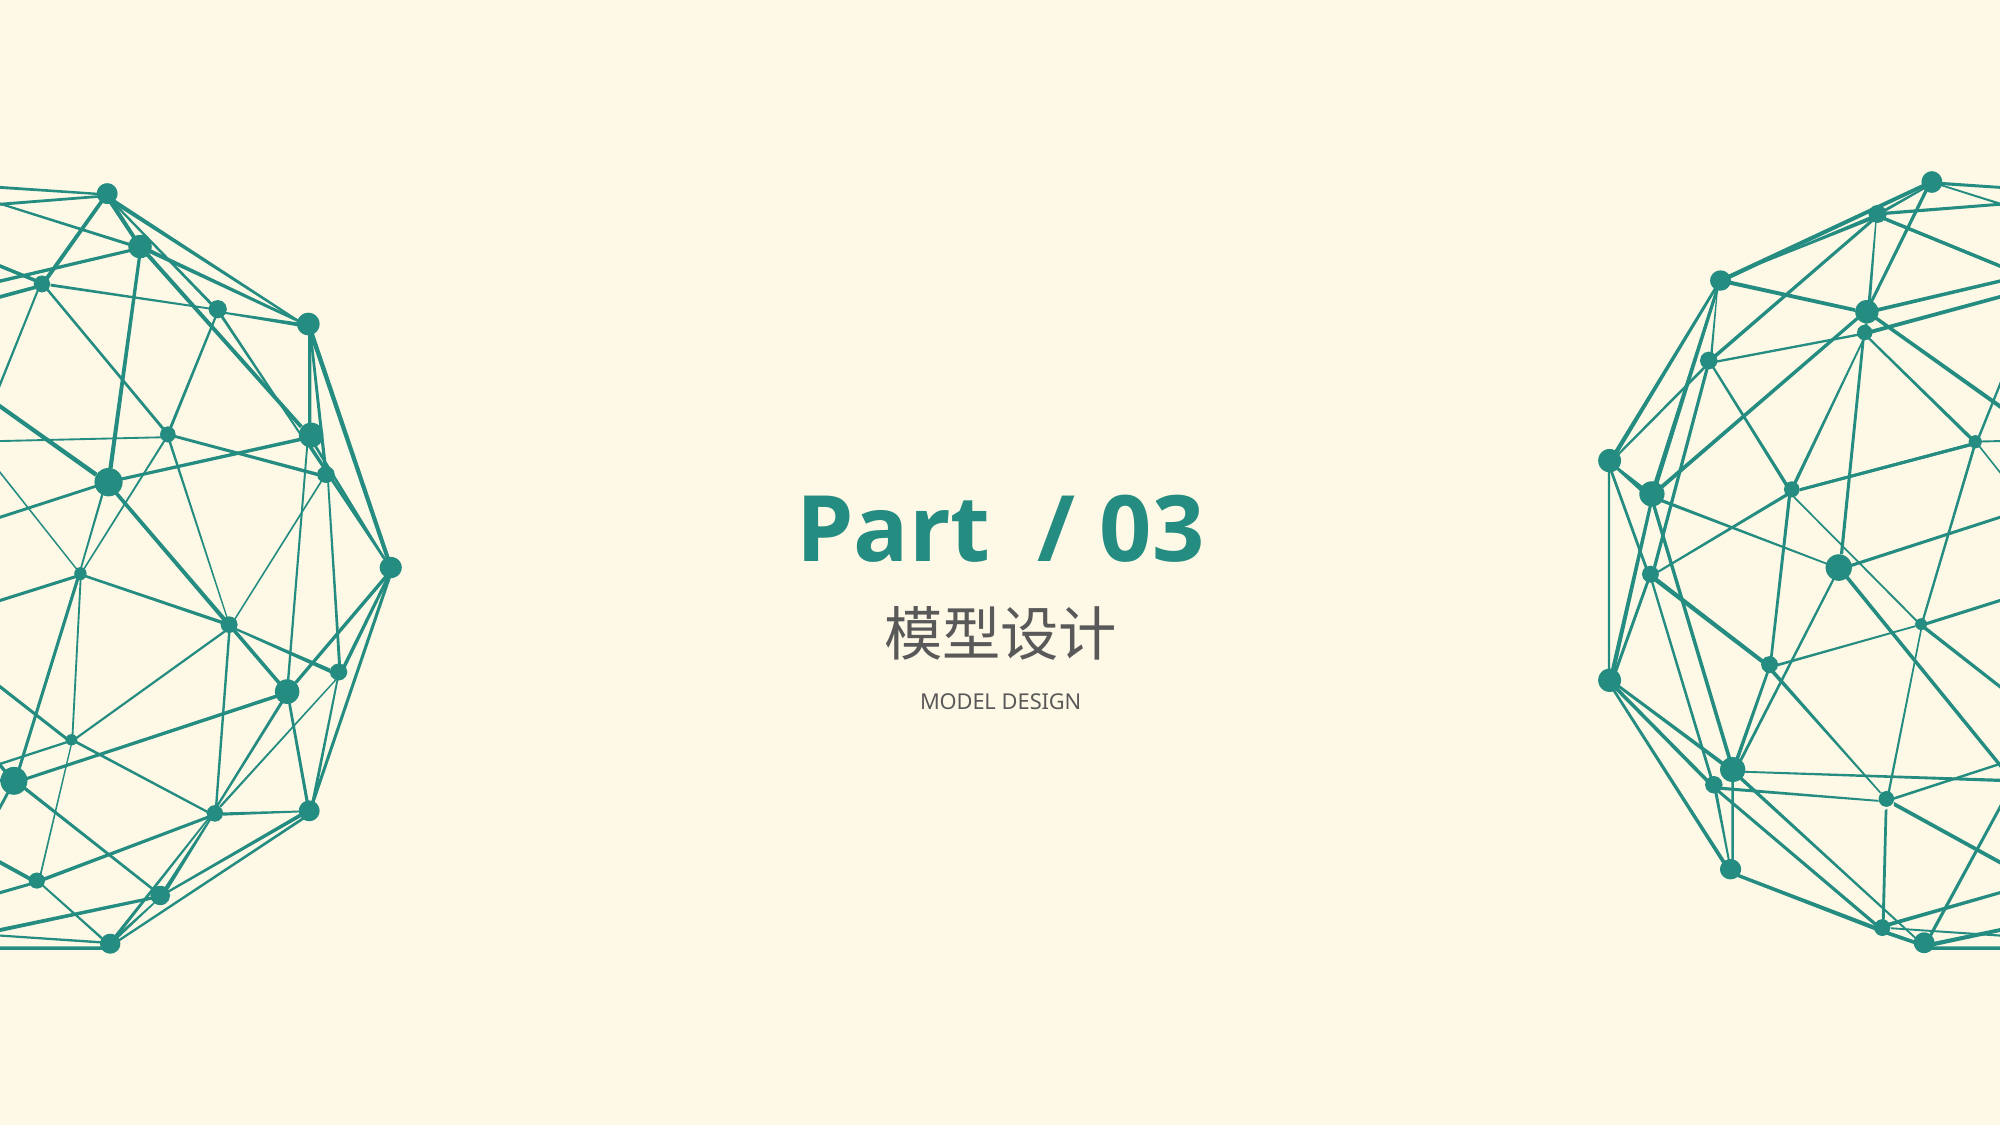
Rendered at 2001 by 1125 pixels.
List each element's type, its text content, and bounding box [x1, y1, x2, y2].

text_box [0, 171, 402, 954]
text_box Part / 03 [781, 462, 1220, 588]
text_box MODEL DESIGN [473, 672, 1529, 721]
text_box 模型设计 [869, 590, 1133, 672]
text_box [1598, 171, 2000, 954]
